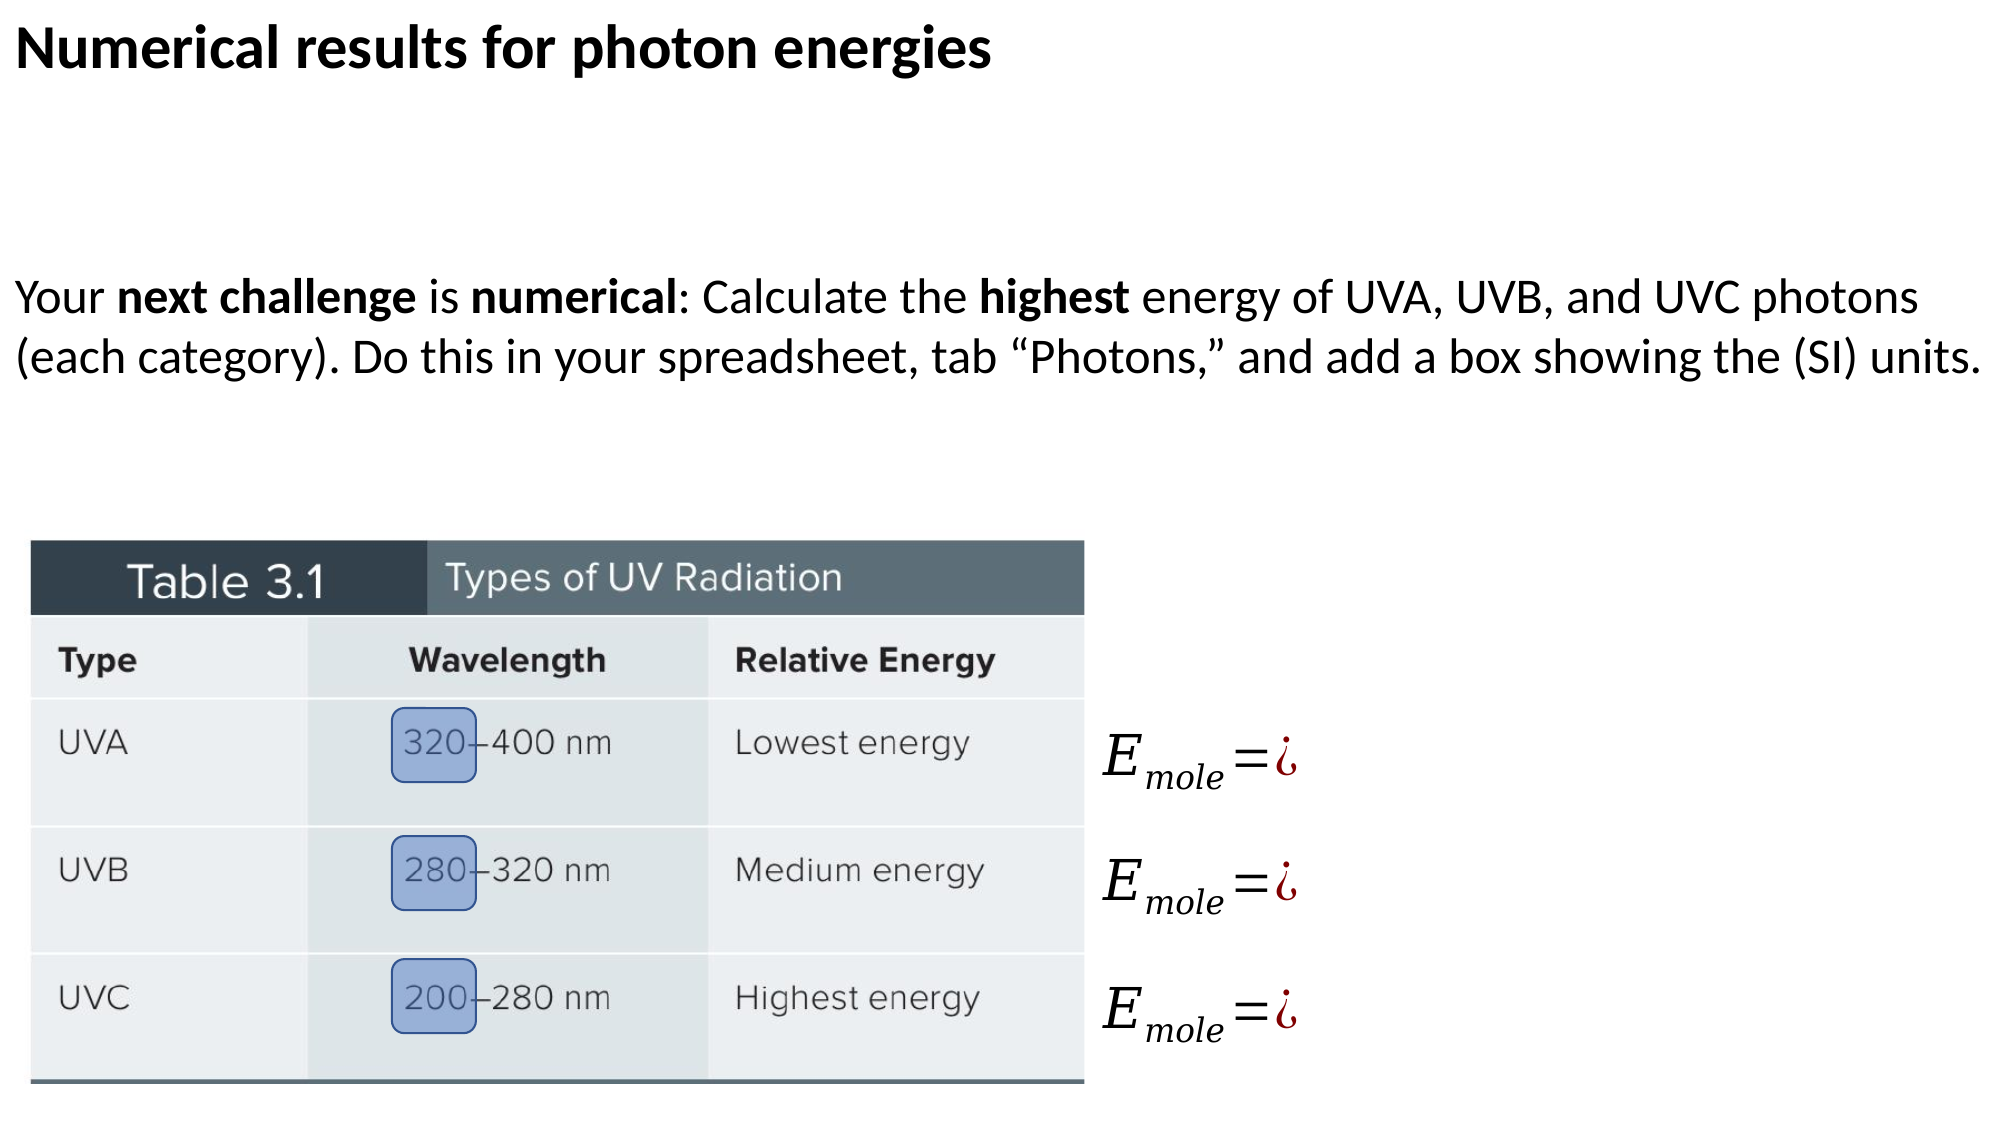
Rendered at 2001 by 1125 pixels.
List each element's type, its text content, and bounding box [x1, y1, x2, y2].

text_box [0, 521, 1300, 1104]
title Numerical results for photon energies [0, 0, 2000, 98]
